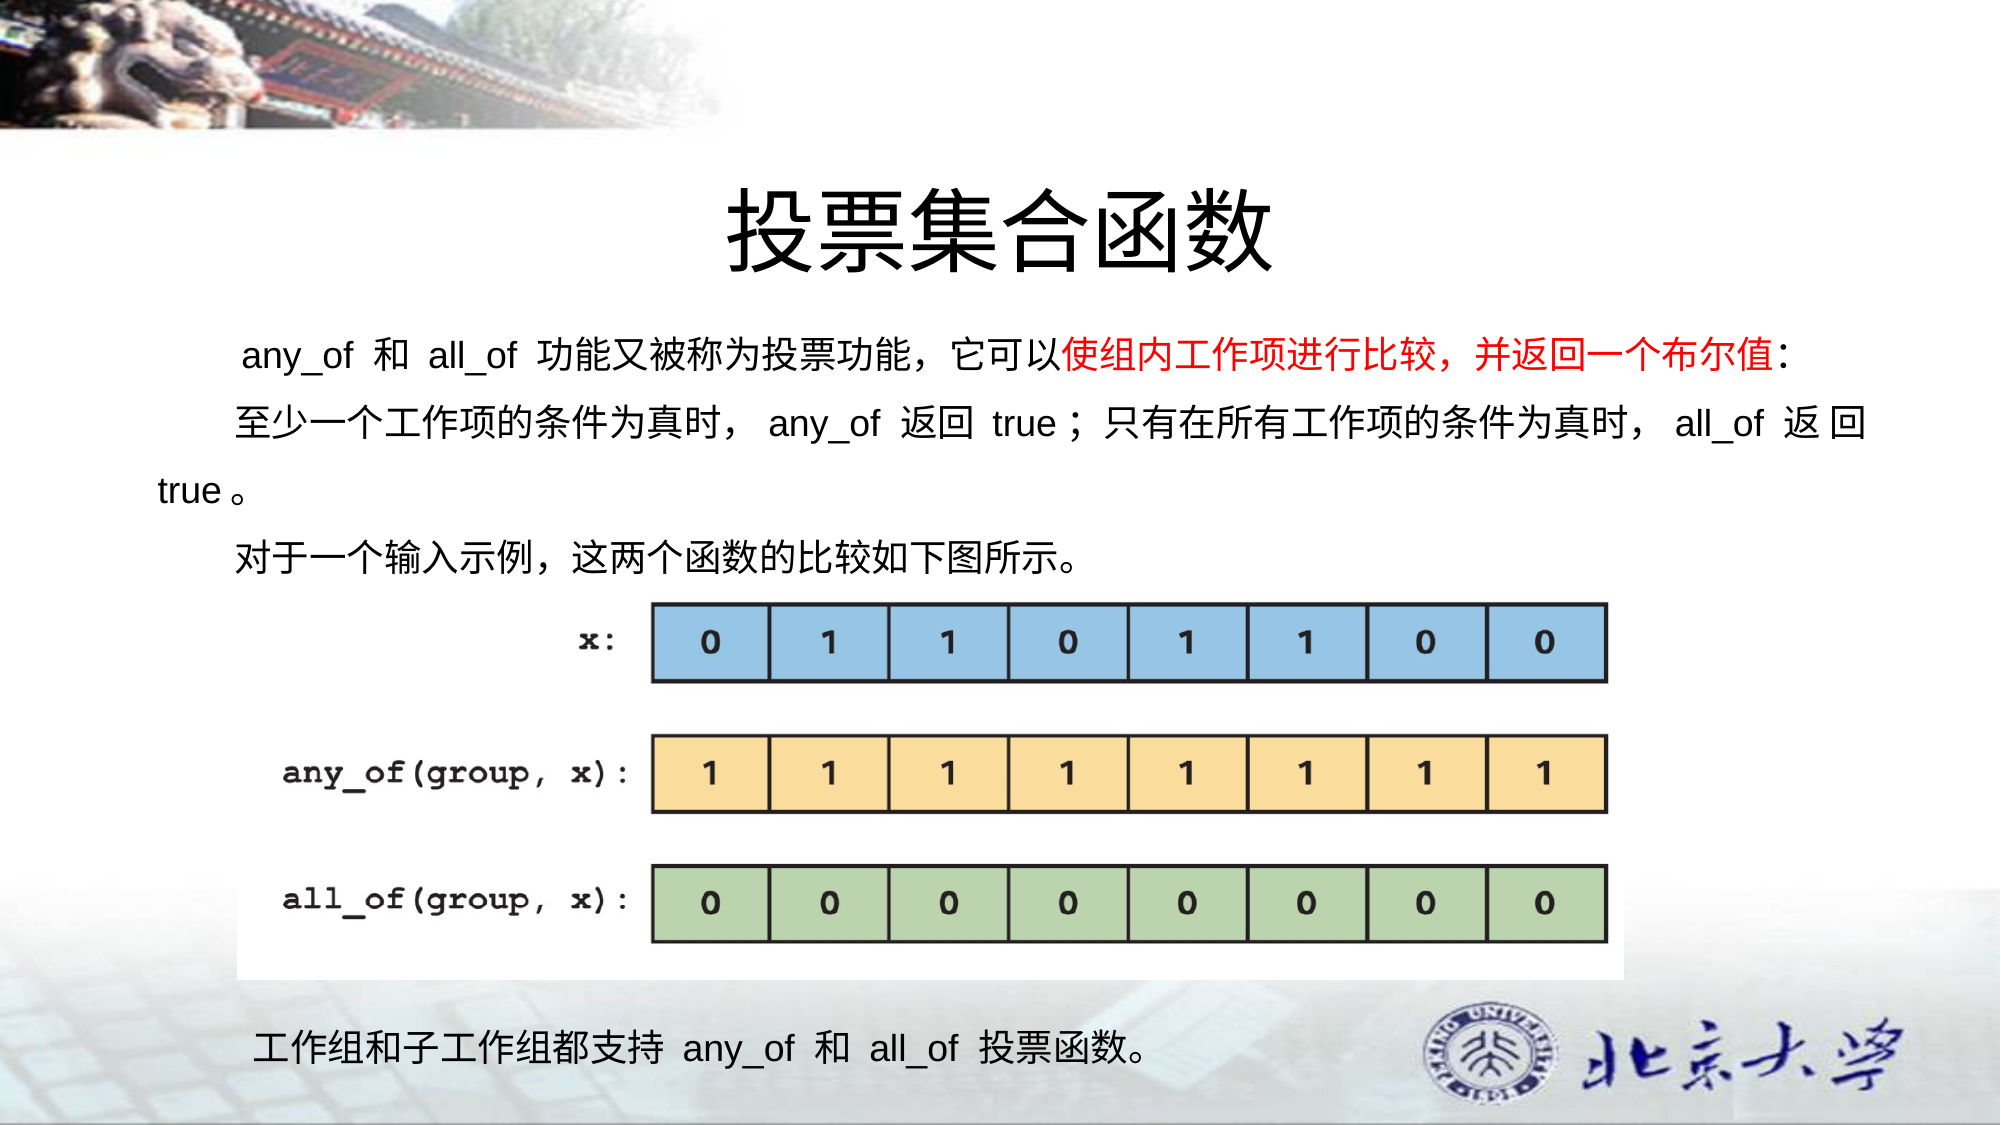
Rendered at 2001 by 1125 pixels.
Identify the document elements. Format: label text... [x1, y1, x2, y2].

picture [0, 0, 2000, 1125]
title 投票集合函数 [99, 145, 1900, 258]
text_box any_of 和 all_of 功能又被称为投票功能，它可以使组内工作项进行比较，并返回一个布尔值： 至少一个工作项的条件为真时，any_of 返回 true；只有在所有工作项的条件为真时，all_of 返 回 true。 对于一个输入示例，这两个函数的比较如下图所示。 [142, 301, 1900, 586]
text_box 工作组和子工作组都支持 any_of 和 all_of 投票函数。 [237, 1016, 1238, 1077]
